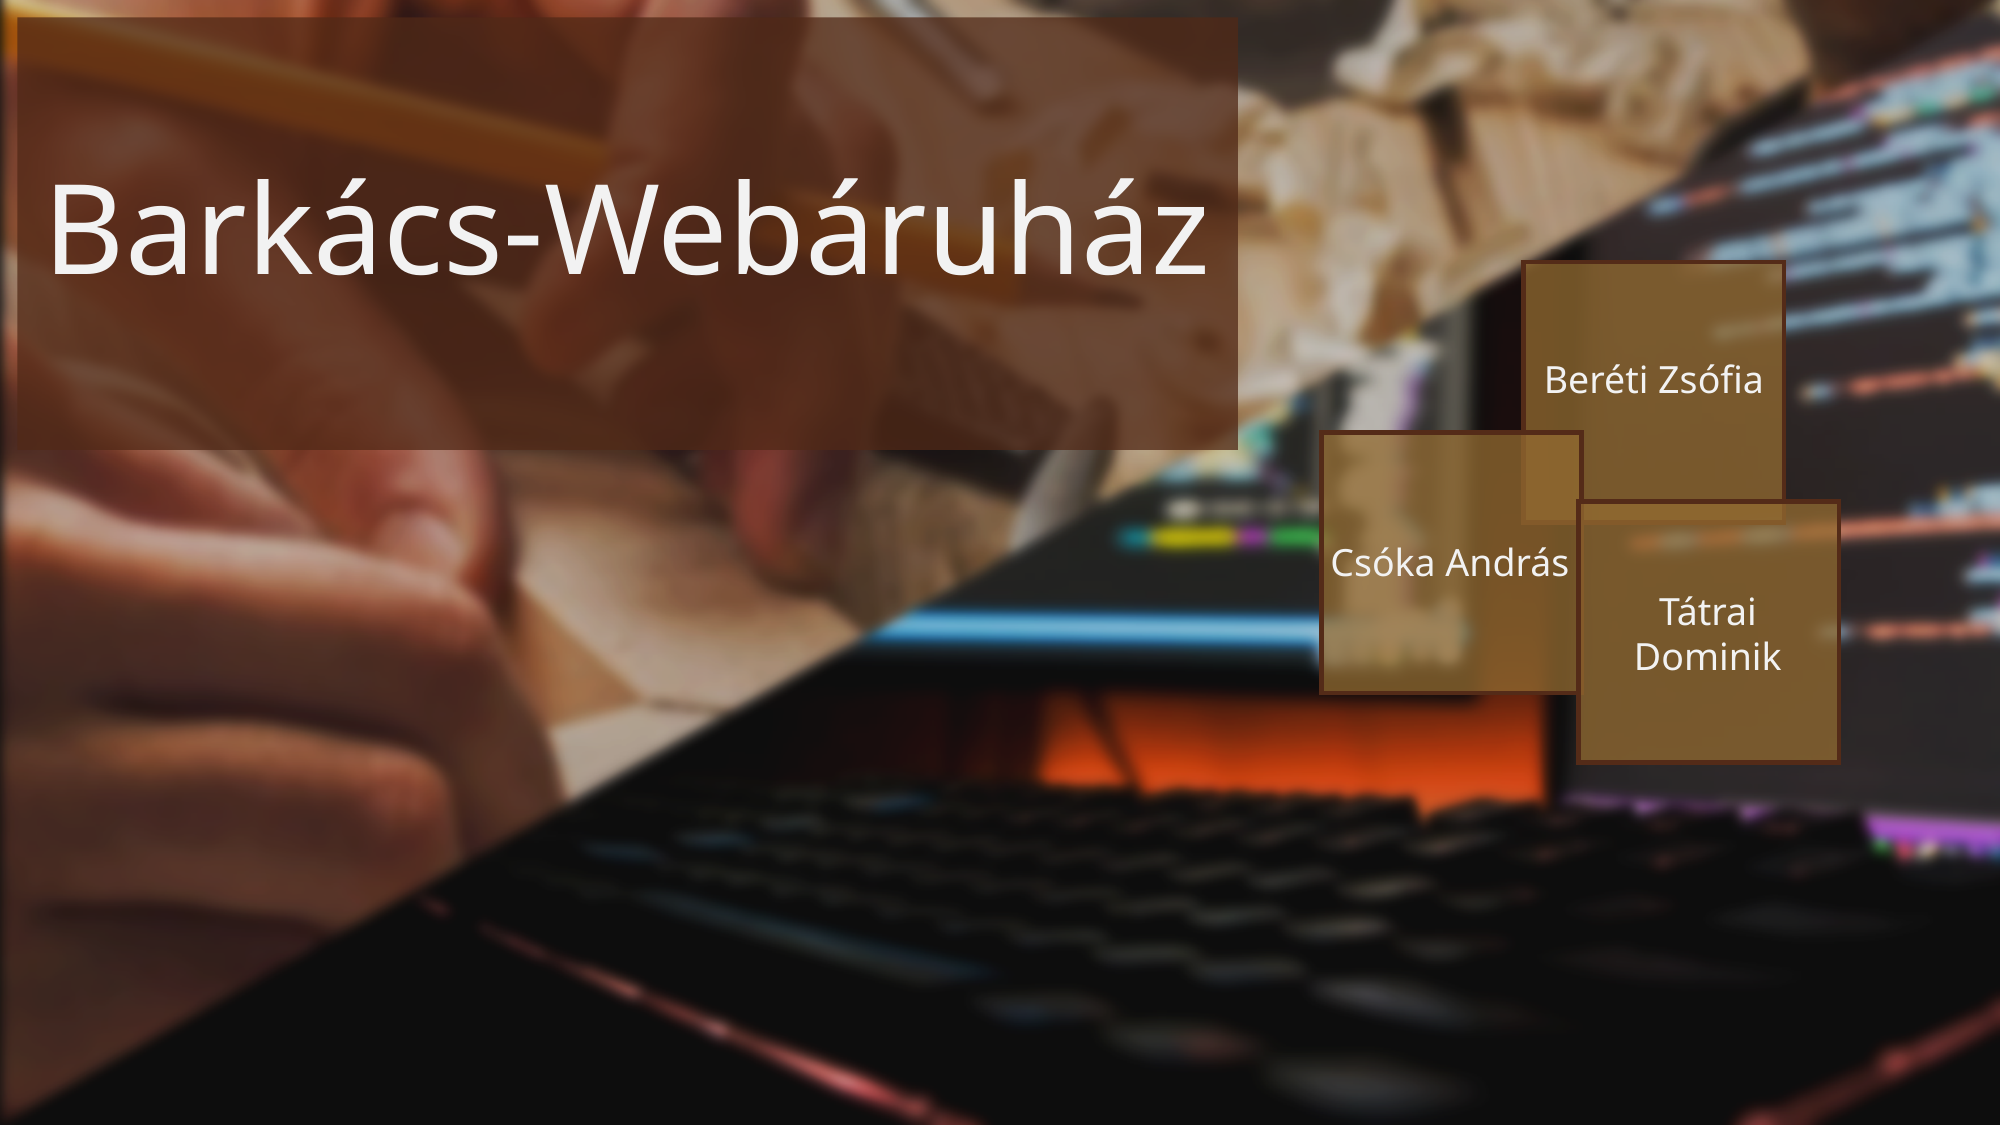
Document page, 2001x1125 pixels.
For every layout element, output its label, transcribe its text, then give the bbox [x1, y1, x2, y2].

text_box [1523, 261, 1785, 349]
text_box Beréti Zsófia [1504, 349, 1804, 409]
title Barkács-Webáruház [17, 17, 1238, 450]
text_box [1320, 432, 1583, 531]
text_box [1578, 501, 1840, 580]
text_box Tátrai Dominik [1576, 580, 1840, 686]
text_box [1320, 591, 1578, 694]
text_box [1578, 686, 1840, 763]
picture [0, 0, 2000, 1125]
text_box [1523, 409, 1785, 501]
text_box Csóka András [1291, 531, 1609, 591]
